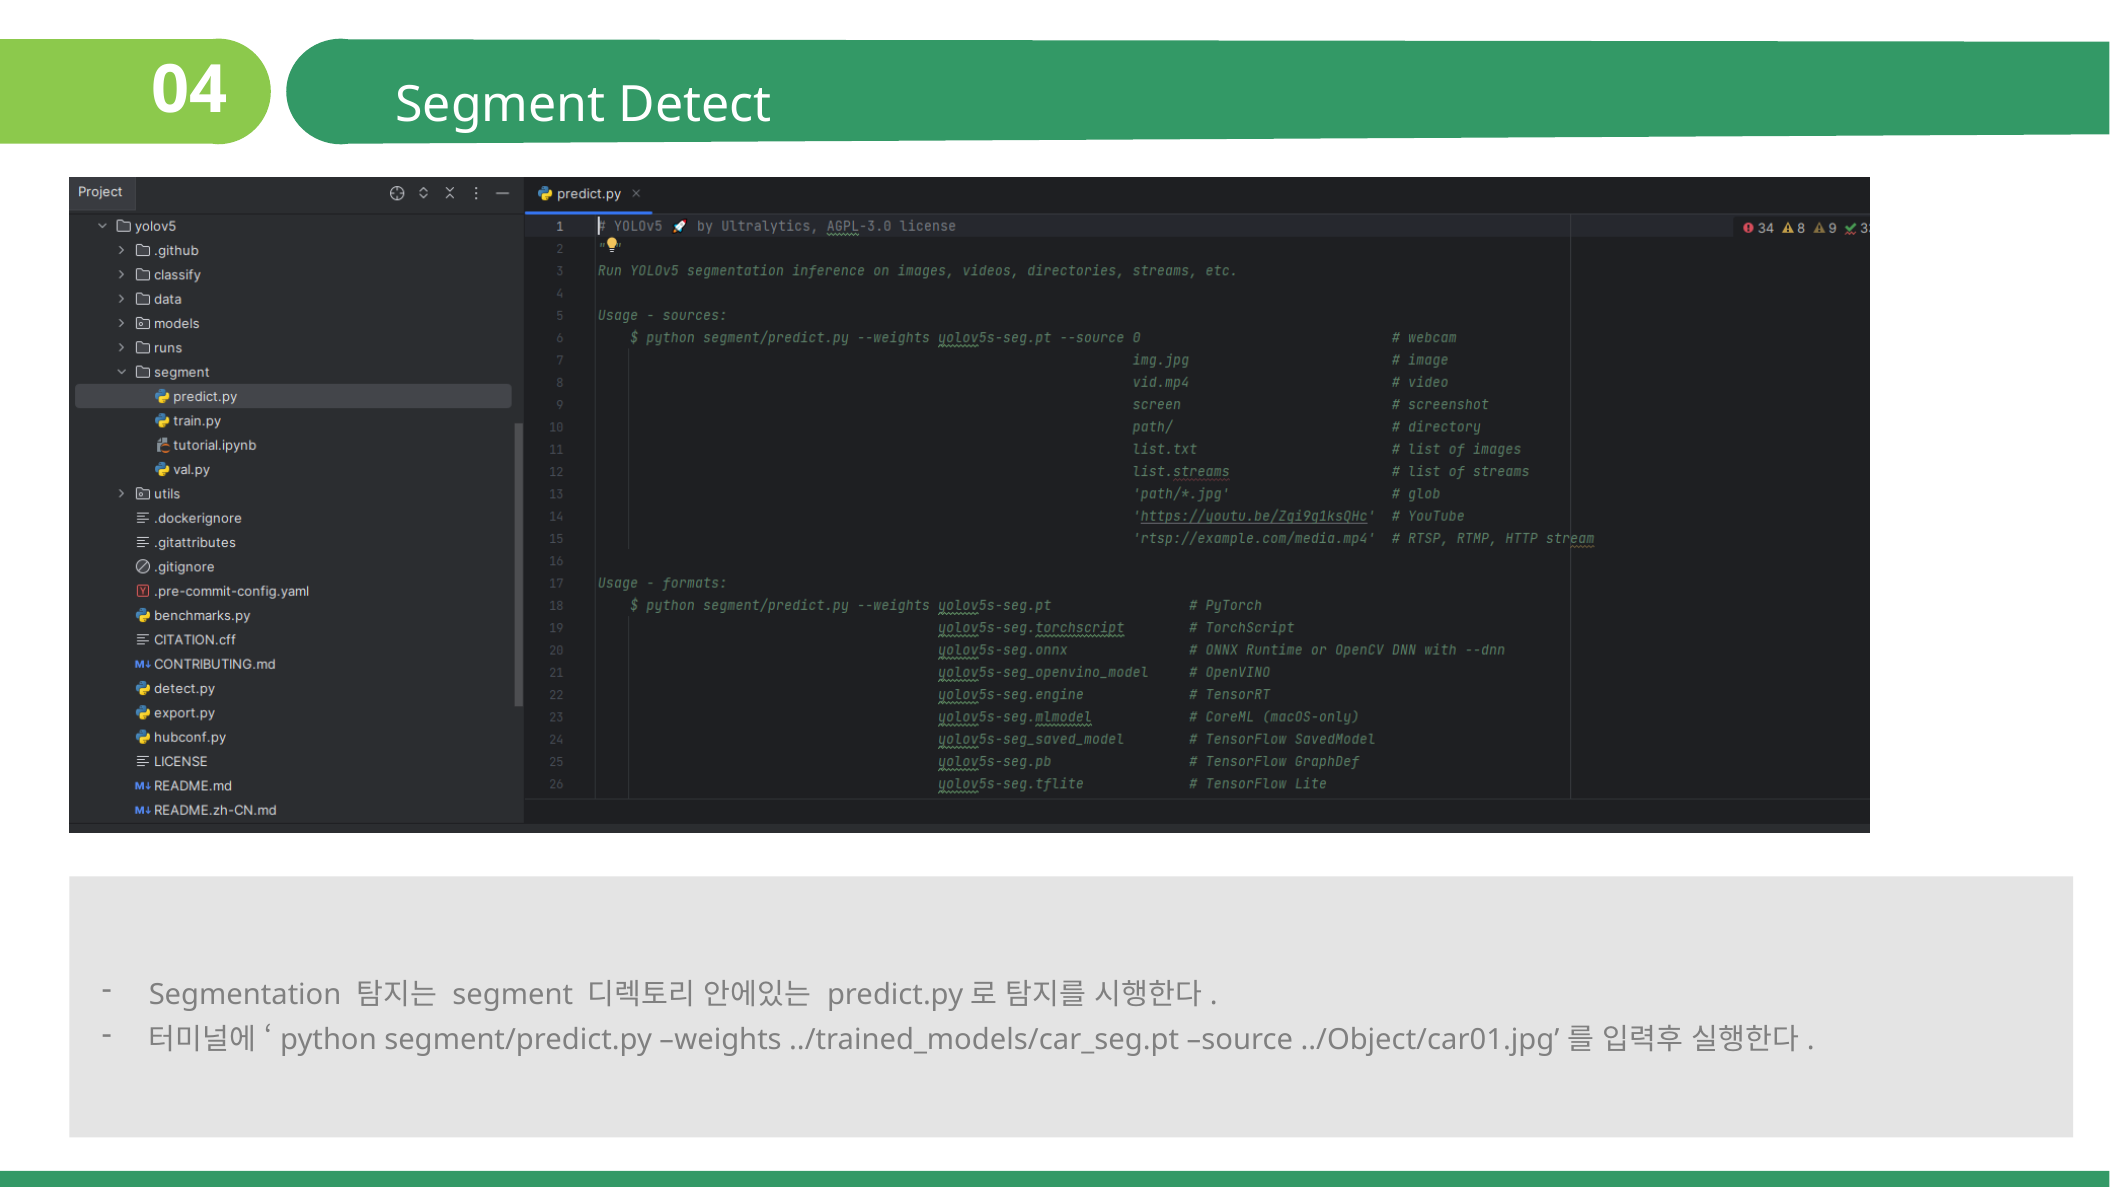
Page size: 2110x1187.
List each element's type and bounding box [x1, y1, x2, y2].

picture [69, 177, 1870, 833]
text_box [0, 38, 2110, 1187]
